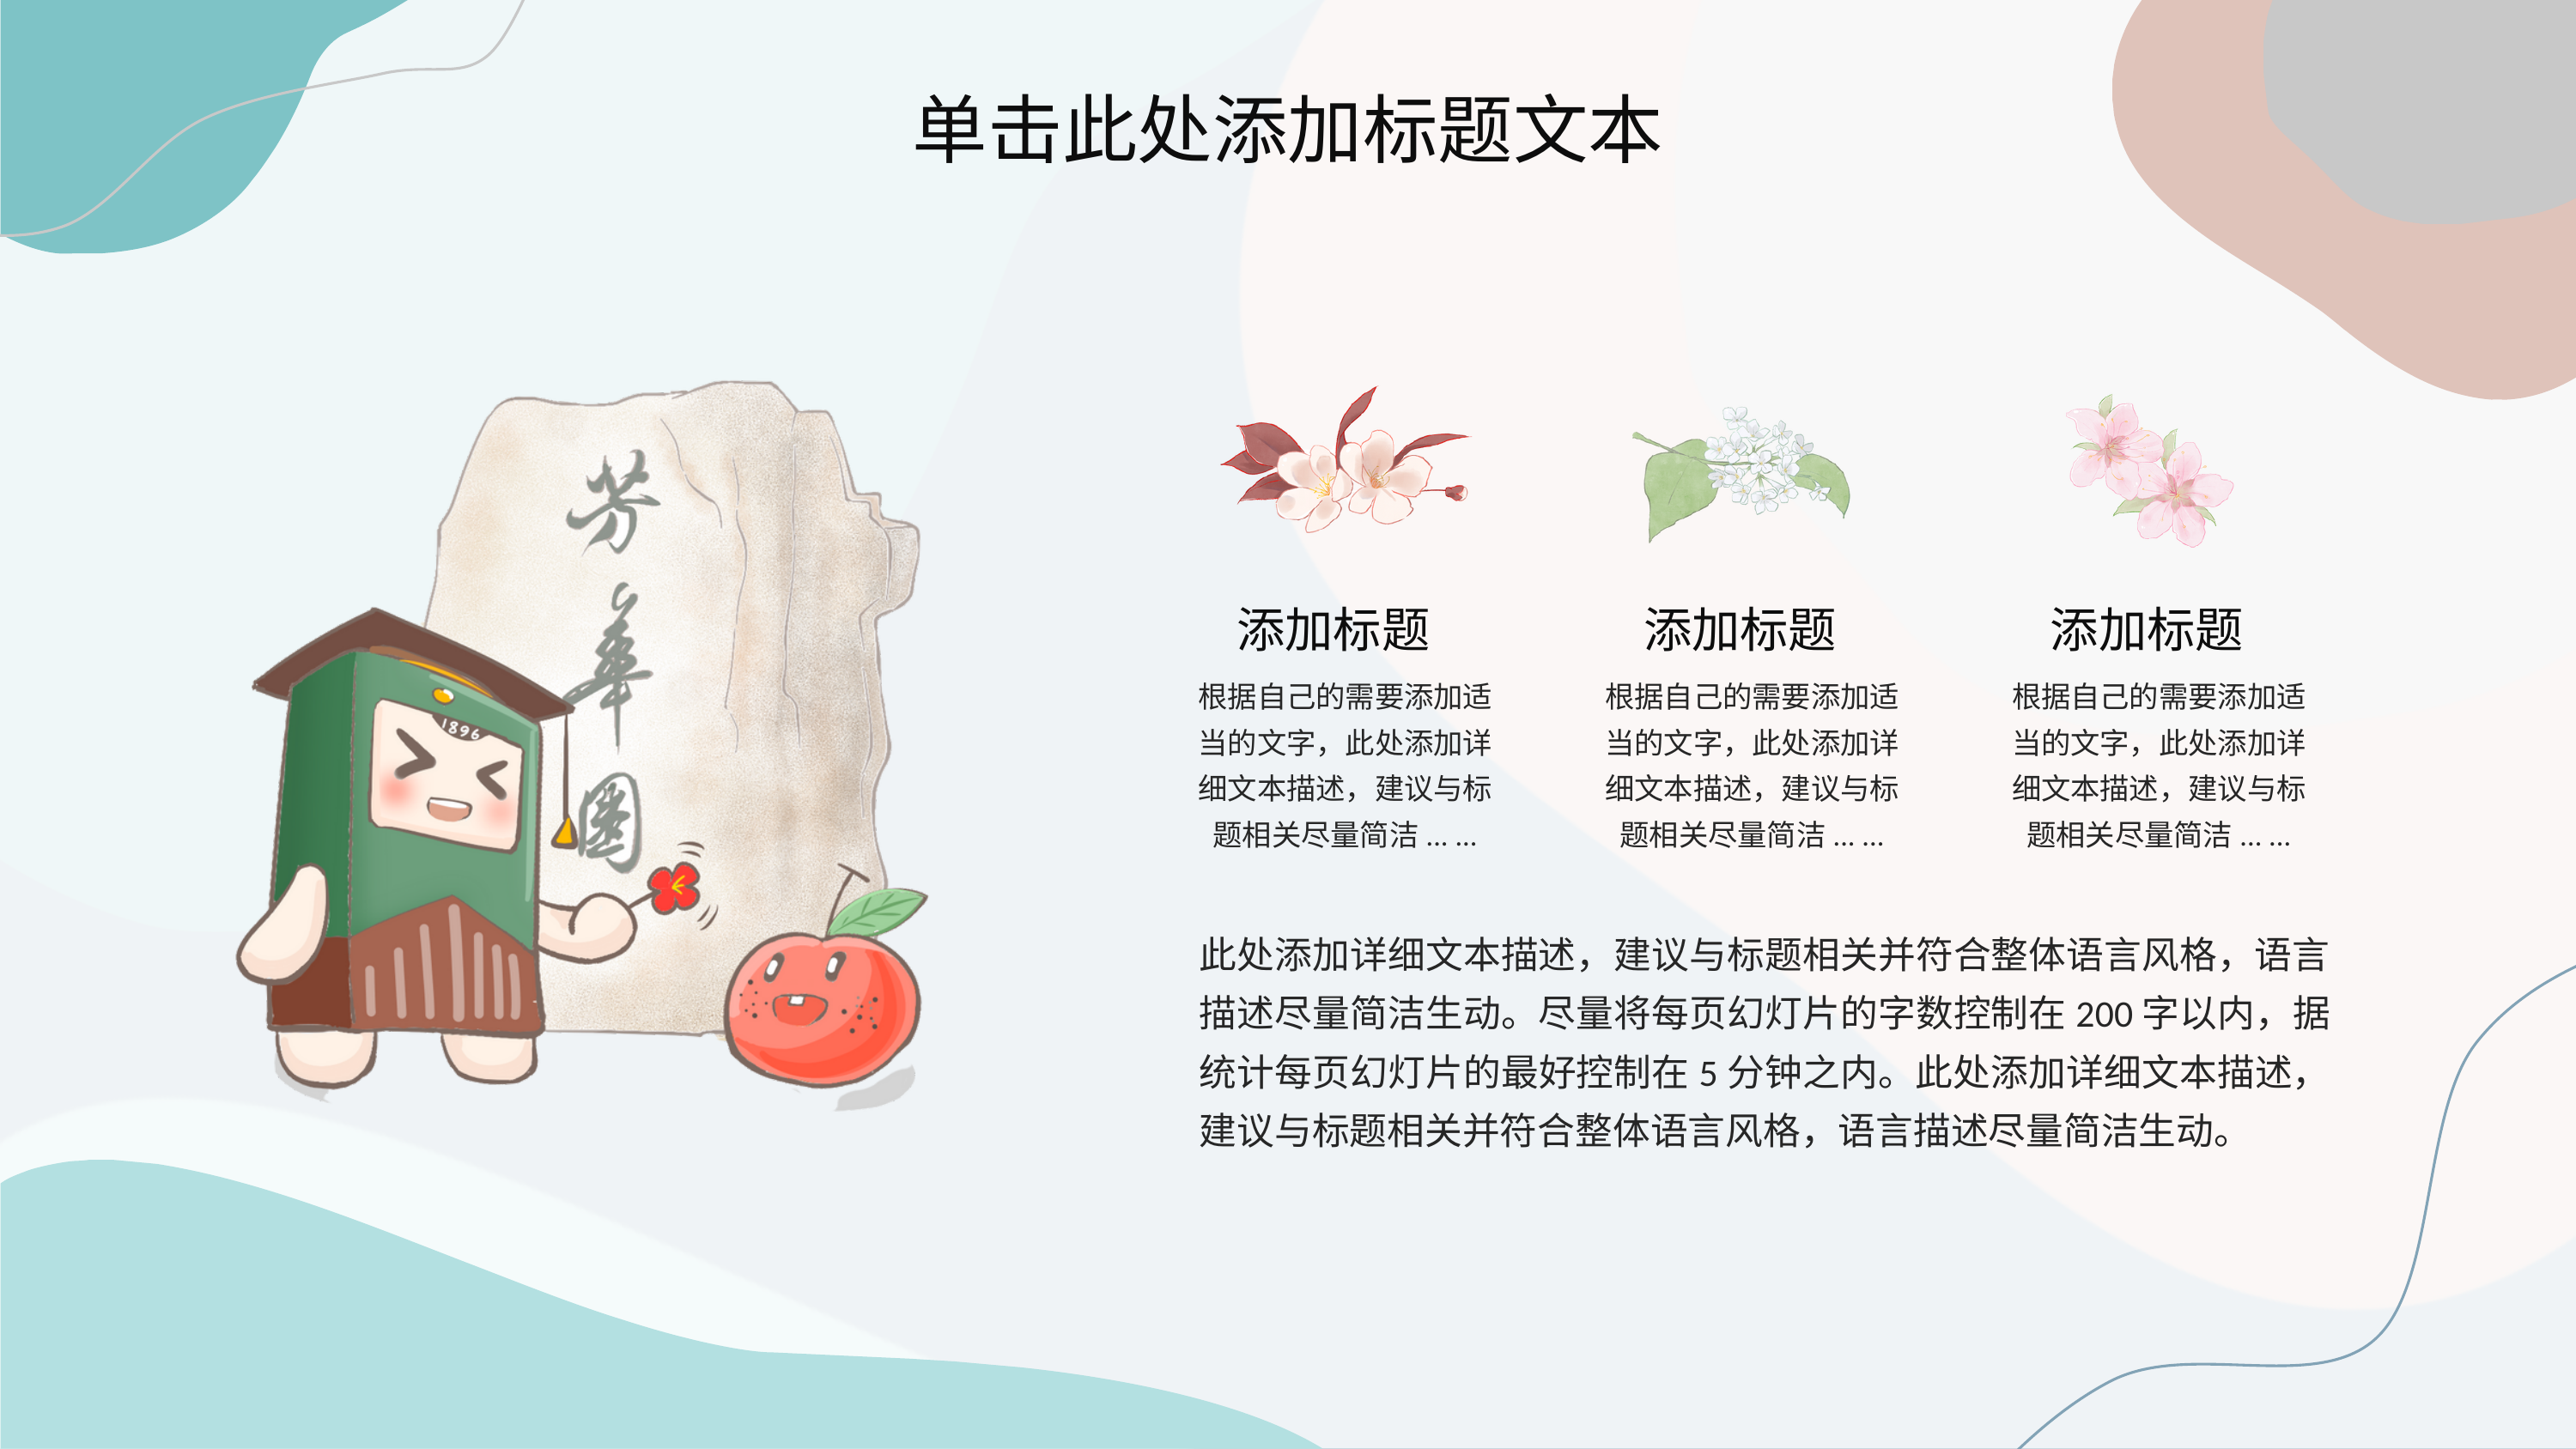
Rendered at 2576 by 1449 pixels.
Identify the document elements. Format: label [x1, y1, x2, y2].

picture [1612, 335, 1868, 592]
picture [2028, 346, 2279, 597]
text_box [0, 1159, 1323, 1449]
picture [1213, 339, 1477, 603]
text_box [2111, 0, 2576, 400]
picture [167, 290, 1059, 1183]
text_box [0, 0, 2576, 1449]
text_box [0, 244, 409, 254]
text_box [0, 0, 561, 238]
text_box [1893, 917, 2576, 1449]
